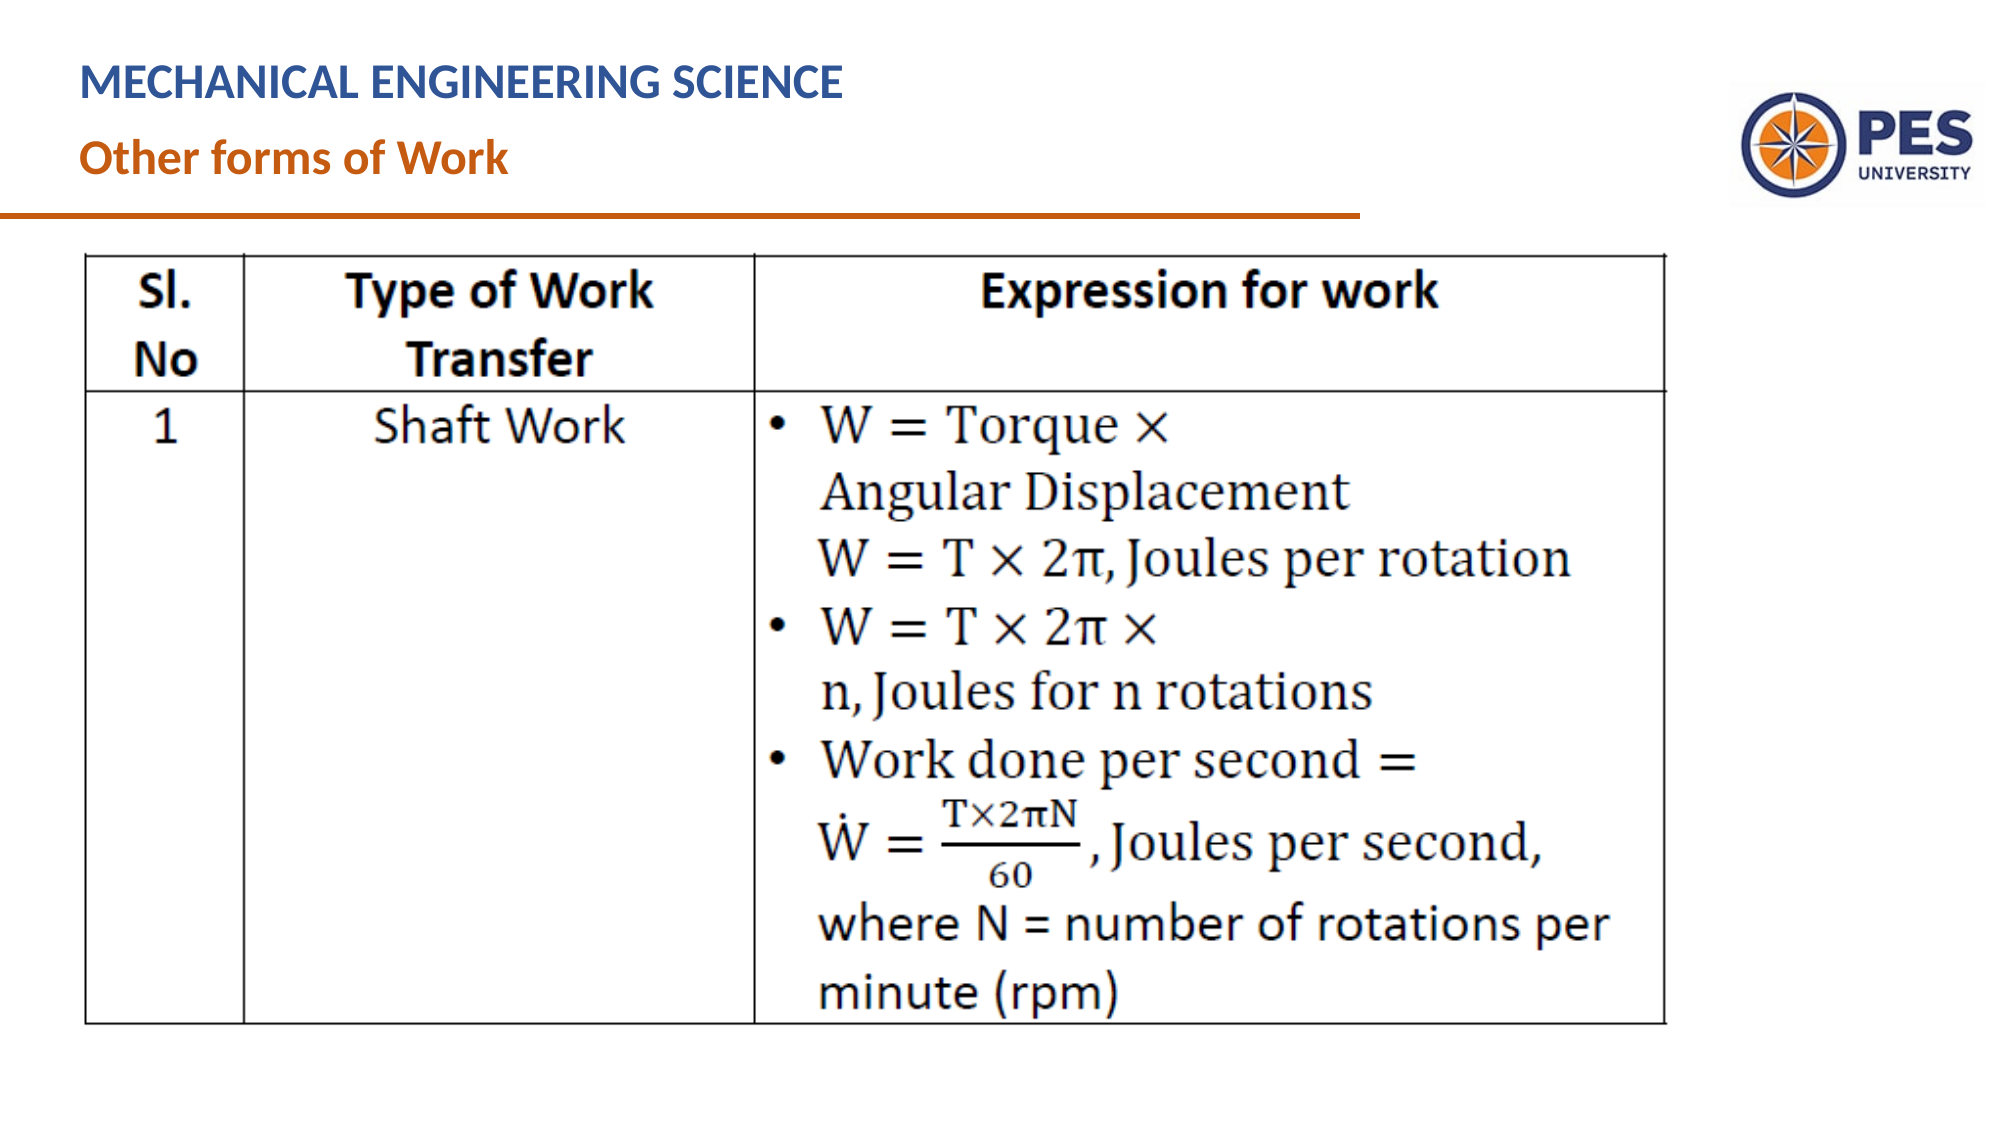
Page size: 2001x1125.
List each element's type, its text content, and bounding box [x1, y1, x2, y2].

text_box Other forms of Work [64, 117, 1377, 192]
picture [42, 17, 1985, 1076]
text_box MECHANICAL ENGINEERING SCIENCE [64, 41, 1295, 117]
